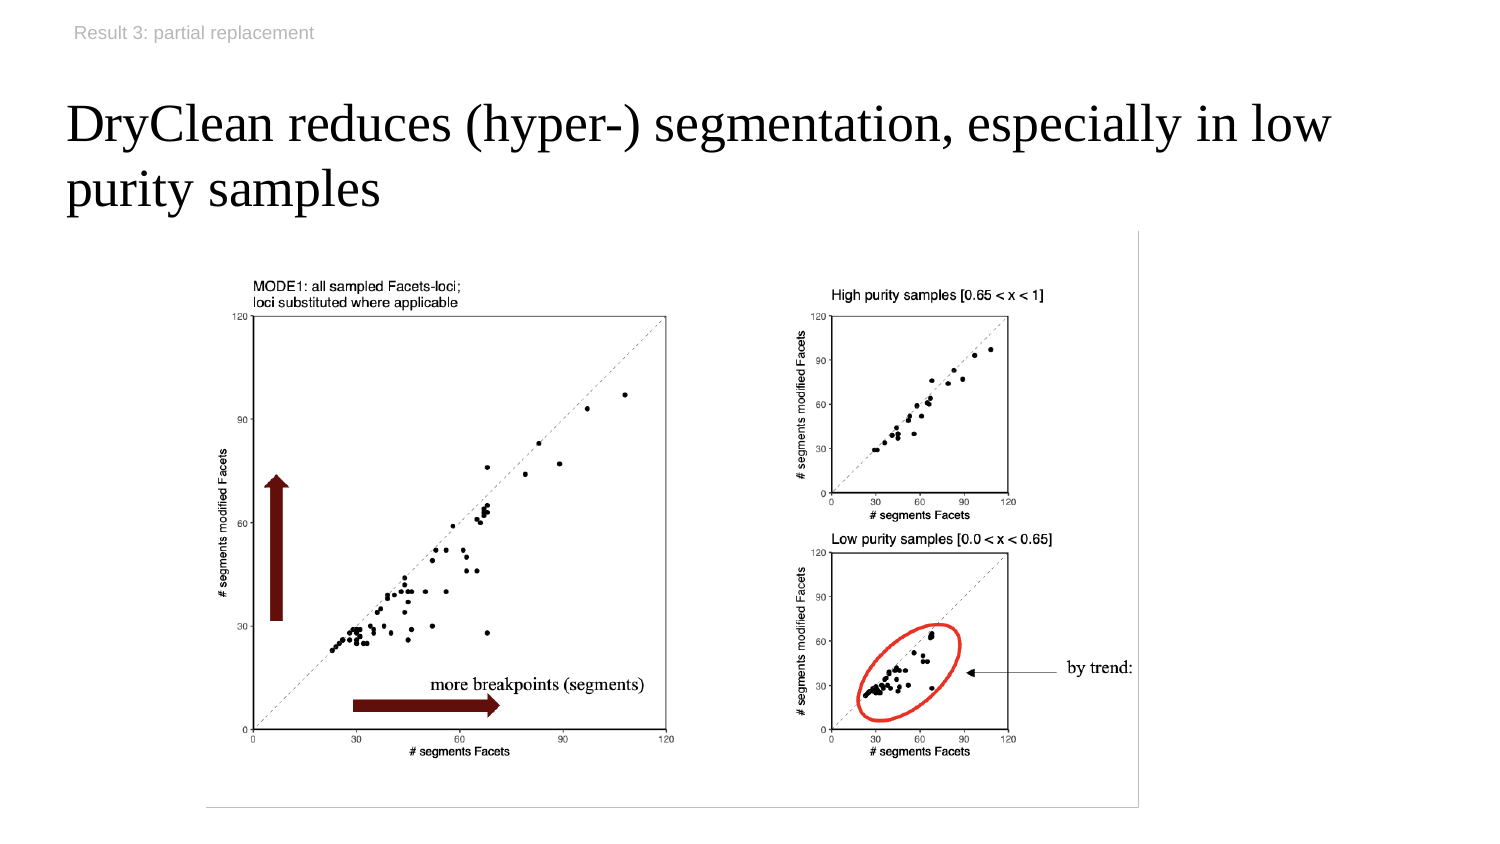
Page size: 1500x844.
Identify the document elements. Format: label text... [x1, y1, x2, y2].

text_box Result 3: partial replacement [58, 9, 331, 56]
picture [205, 231, 1146, 808]
title DryClean reduces (hyper-) segmentation, especially in low purity samples [51, 72, 1449, 167]
